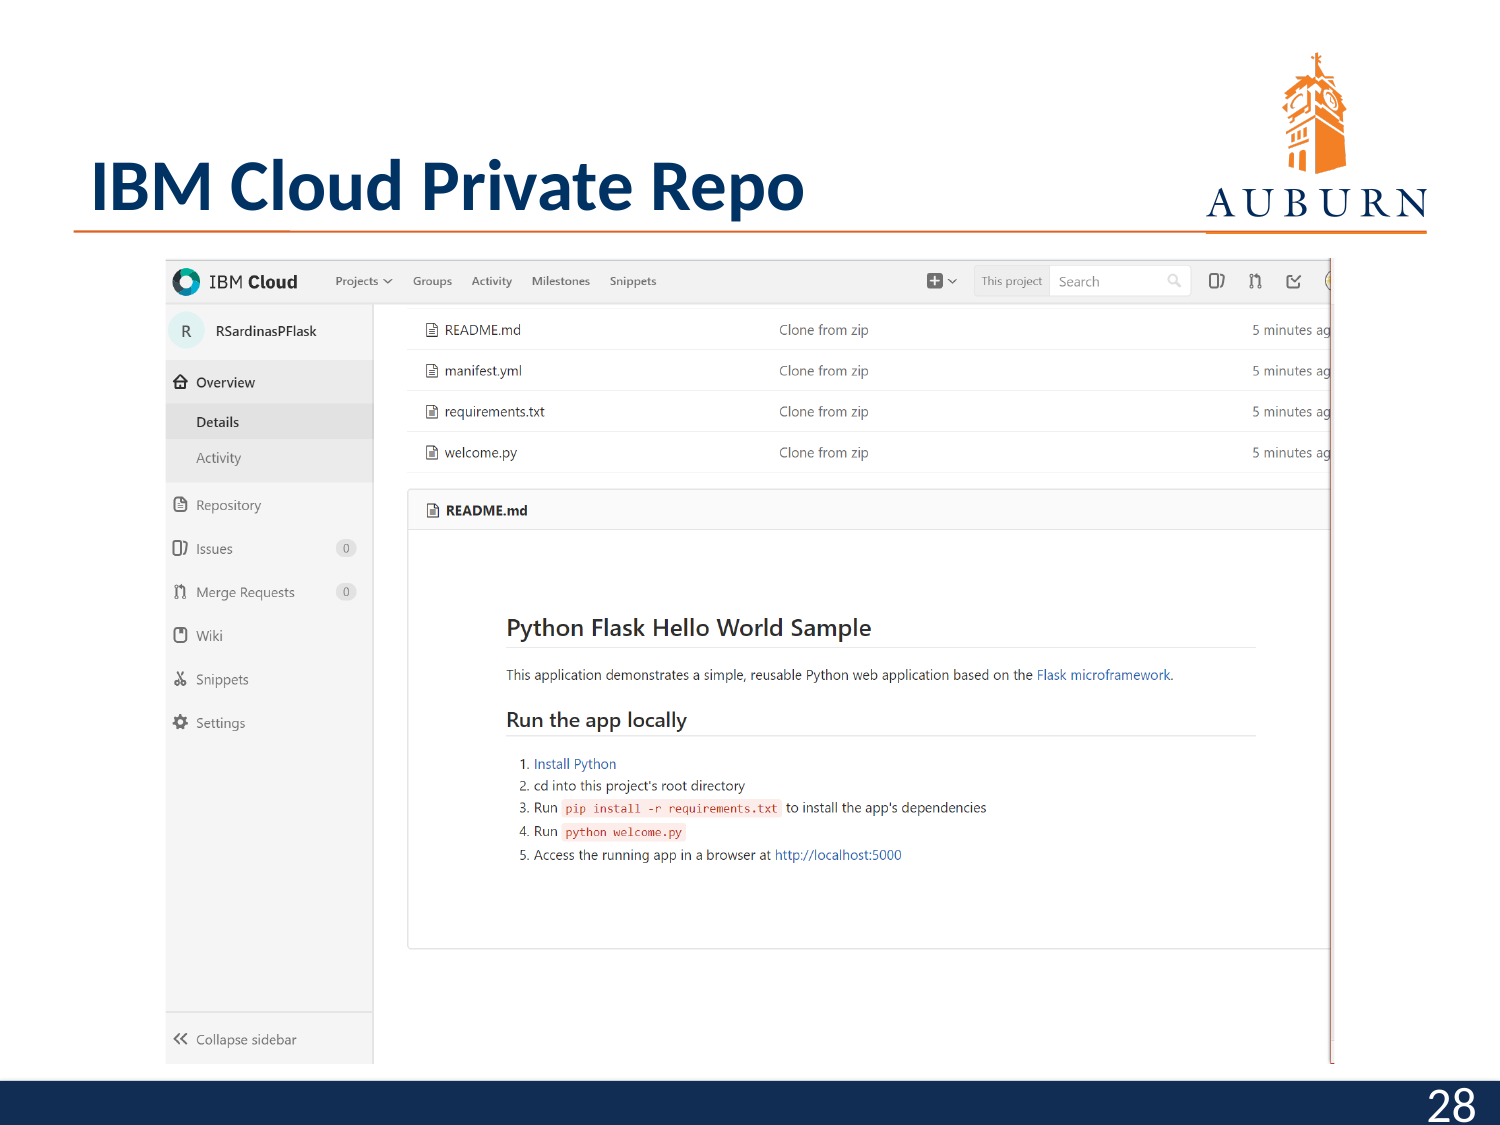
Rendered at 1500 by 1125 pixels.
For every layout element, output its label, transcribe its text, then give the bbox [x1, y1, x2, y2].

picture [165, 258, 1335, 1065]
slide_number 28 [1154, 1080, 1492, 1125]
title IBM Cloud Private Repo [75, 45, 1031, 233]
